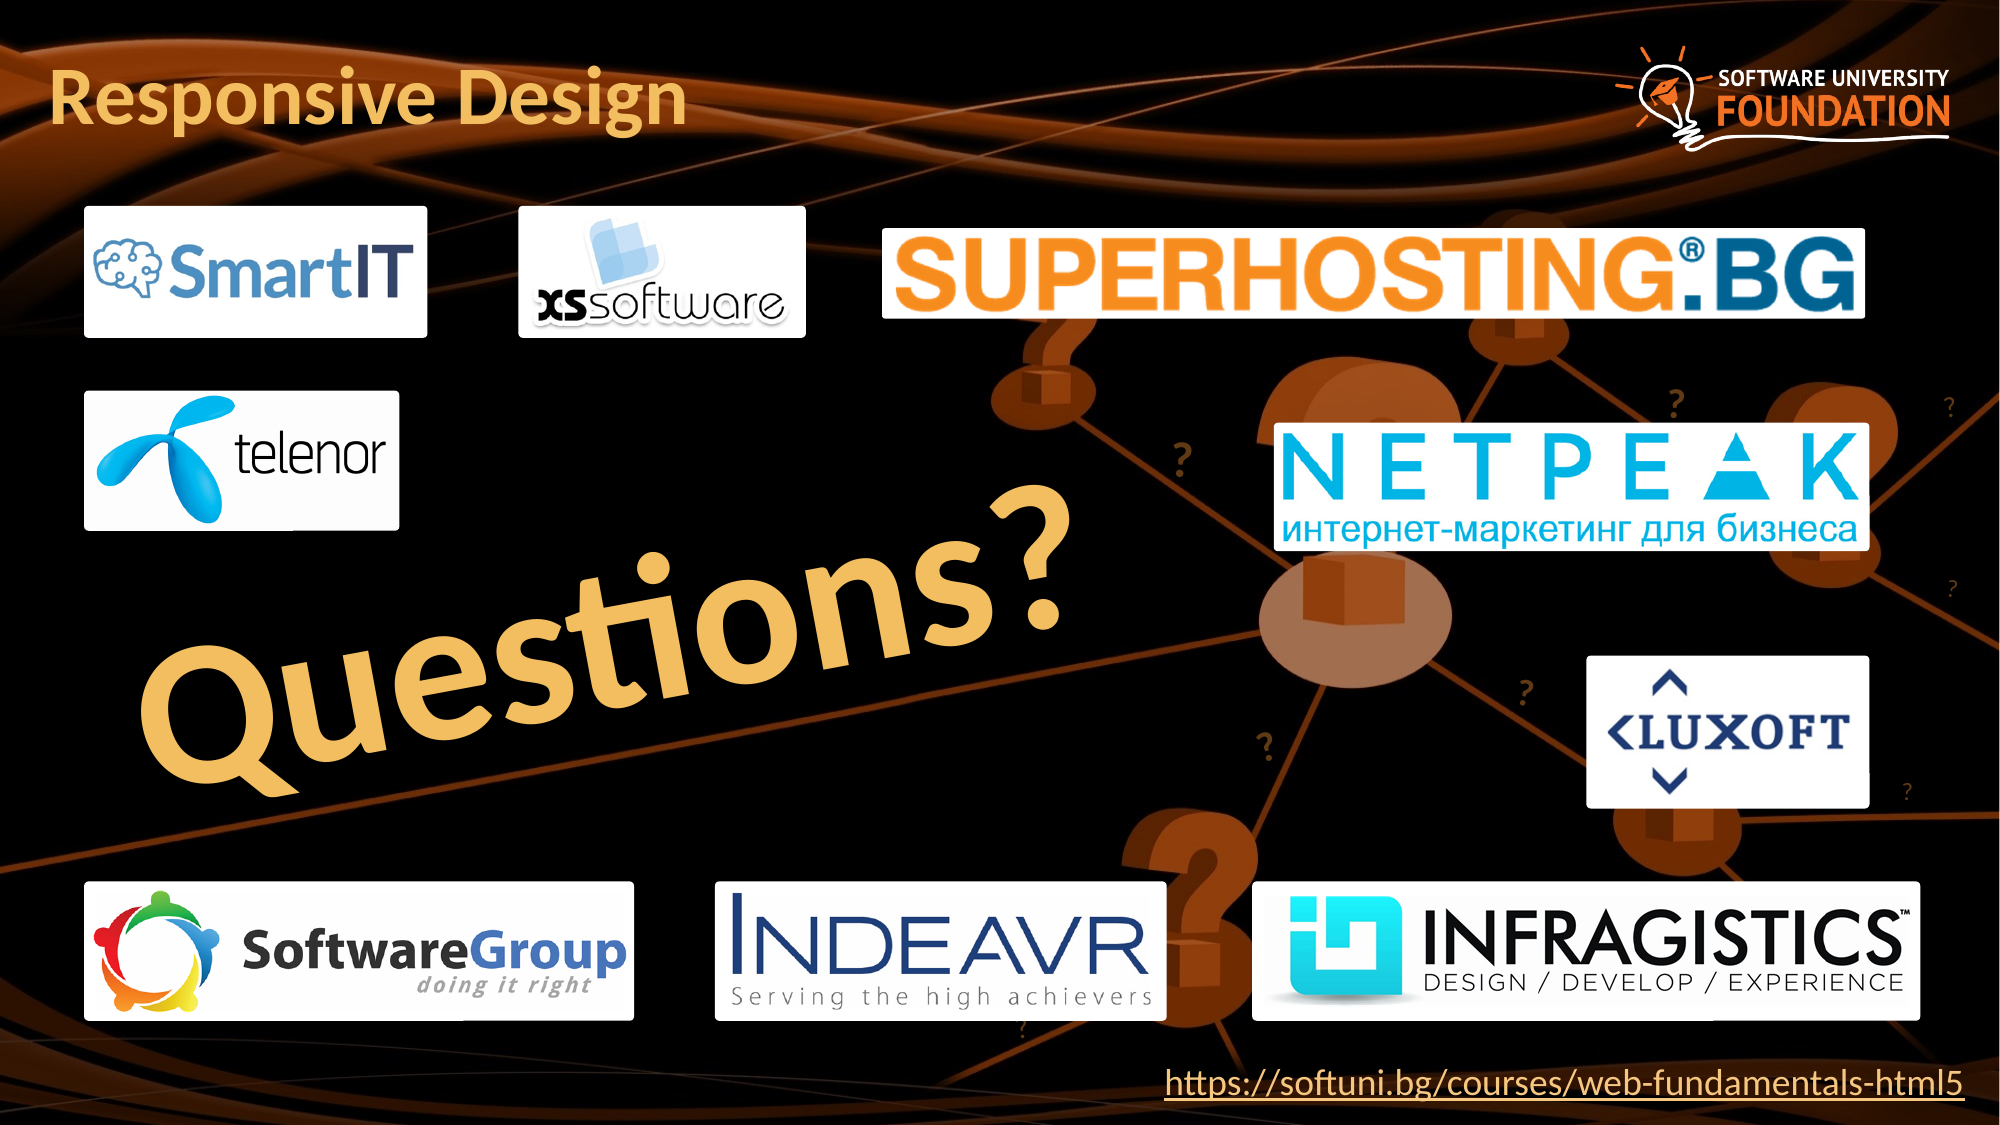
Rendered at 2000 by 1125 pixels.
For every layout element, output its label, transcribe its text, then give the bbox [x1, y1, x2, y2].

title Responsive Design [30, 6, 1602, 189]
list https://softuni.bg/courses/web-fundamentals-html5 [250, 1050, 1971, 1108]
picture [0, 0, 2000, 1125]
